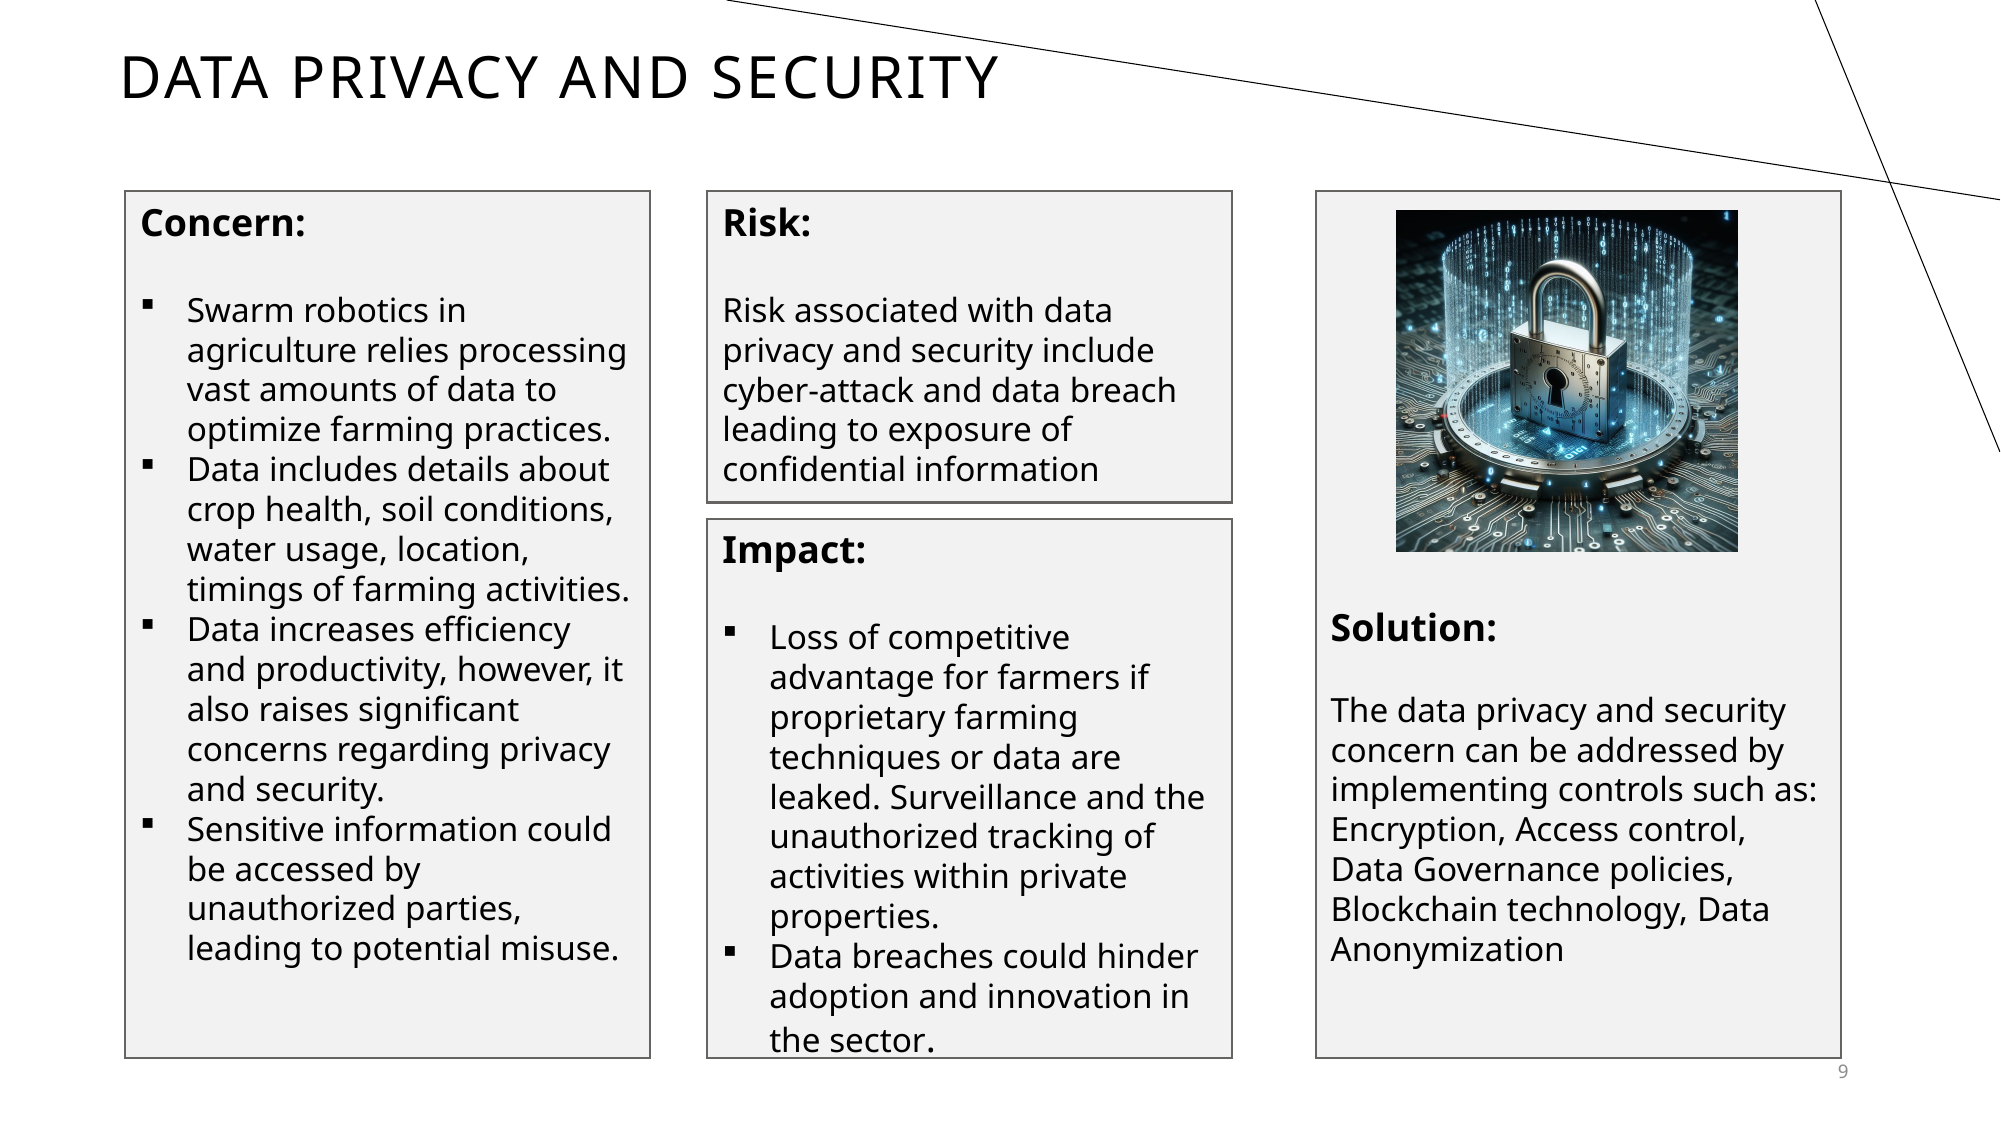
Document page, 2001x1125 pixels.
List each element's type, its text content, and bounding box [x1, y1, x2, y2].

picture [1396, 210, 1739, 552]
text_box Concern: Swarm robotics in agriculture relies processing vast amounts of data to optimize farming practices. Data includes details about crop health, soil conditions, water usage, location, timings of farming activities. Data increases efficiency and productivity, however, it also raises significant concerns regarding privacy and security. Sensitive information could be accessed by unauthorized parties, leading to potential misuse. [124, 190, 651, 1059]
text_box Impact: Loss of competitive advantage for farmers if proprietary farming techniques or data are leaked. Surveillance and the unauthorized tracking of activities within private properties. Data breaches could hinder adoption and innovation in the sector. [706, 518, 1233, 1059]
title Data privacy and security [104, 40, 1738, 132]
slide_number 9 [1701, 1042, 1864, 1103]
text_box Solution: The data privacy and security concern can be addressed by implementing controls such as: Encryption, Access control, Data Governance policies, Blockchain technology, Data Anonymization [1315, 190, 1842, 1059]
text_box Risk: Risk associated with data privacy and security include cyber-attack and data breach leading to exposure of confidential information [706, 190, 1233, 504]
